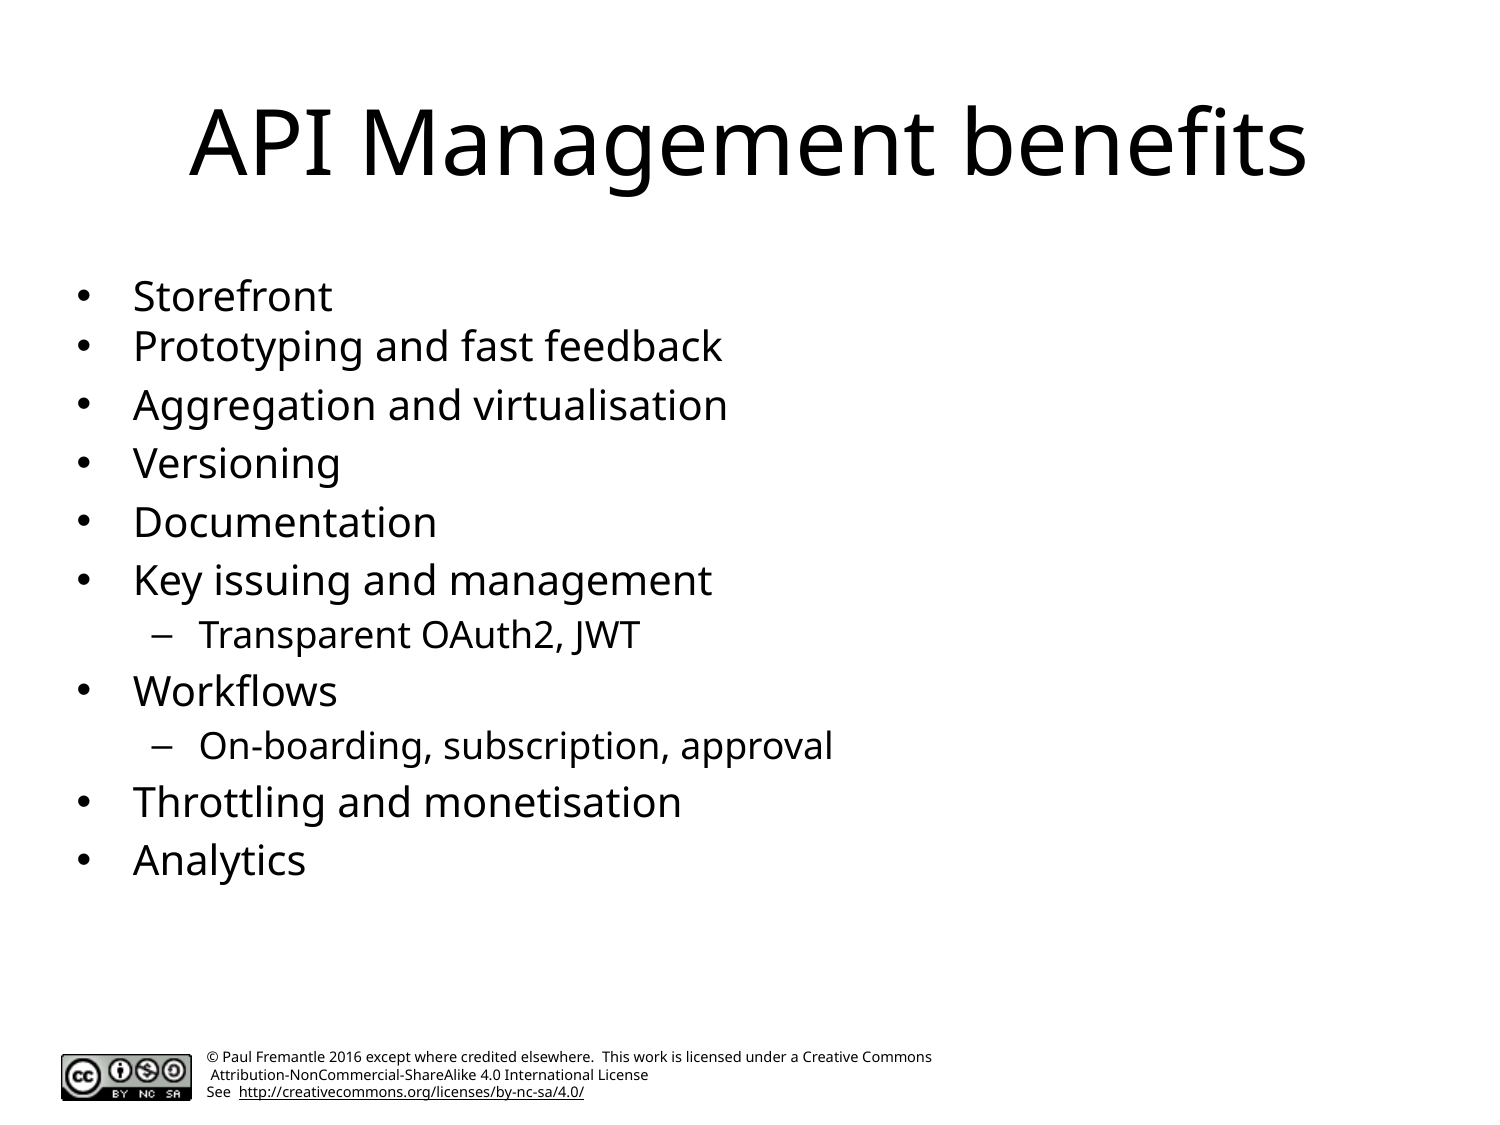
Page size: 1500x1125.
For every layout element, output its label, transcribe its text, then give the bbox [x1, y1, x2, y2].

title API Management benefits [75, 45, 1425, 233]
picture [61, 1054, 192, 1101]
list Storefront Prototyping and fast feedback Aggregation and virtualisation Versioning Documentation Key issuing and management Transparent OAuth2, JWT Workflows On-boarding, subscription, approval Throttling and monetisation Analytics [61, 262, 1412, 1005]
